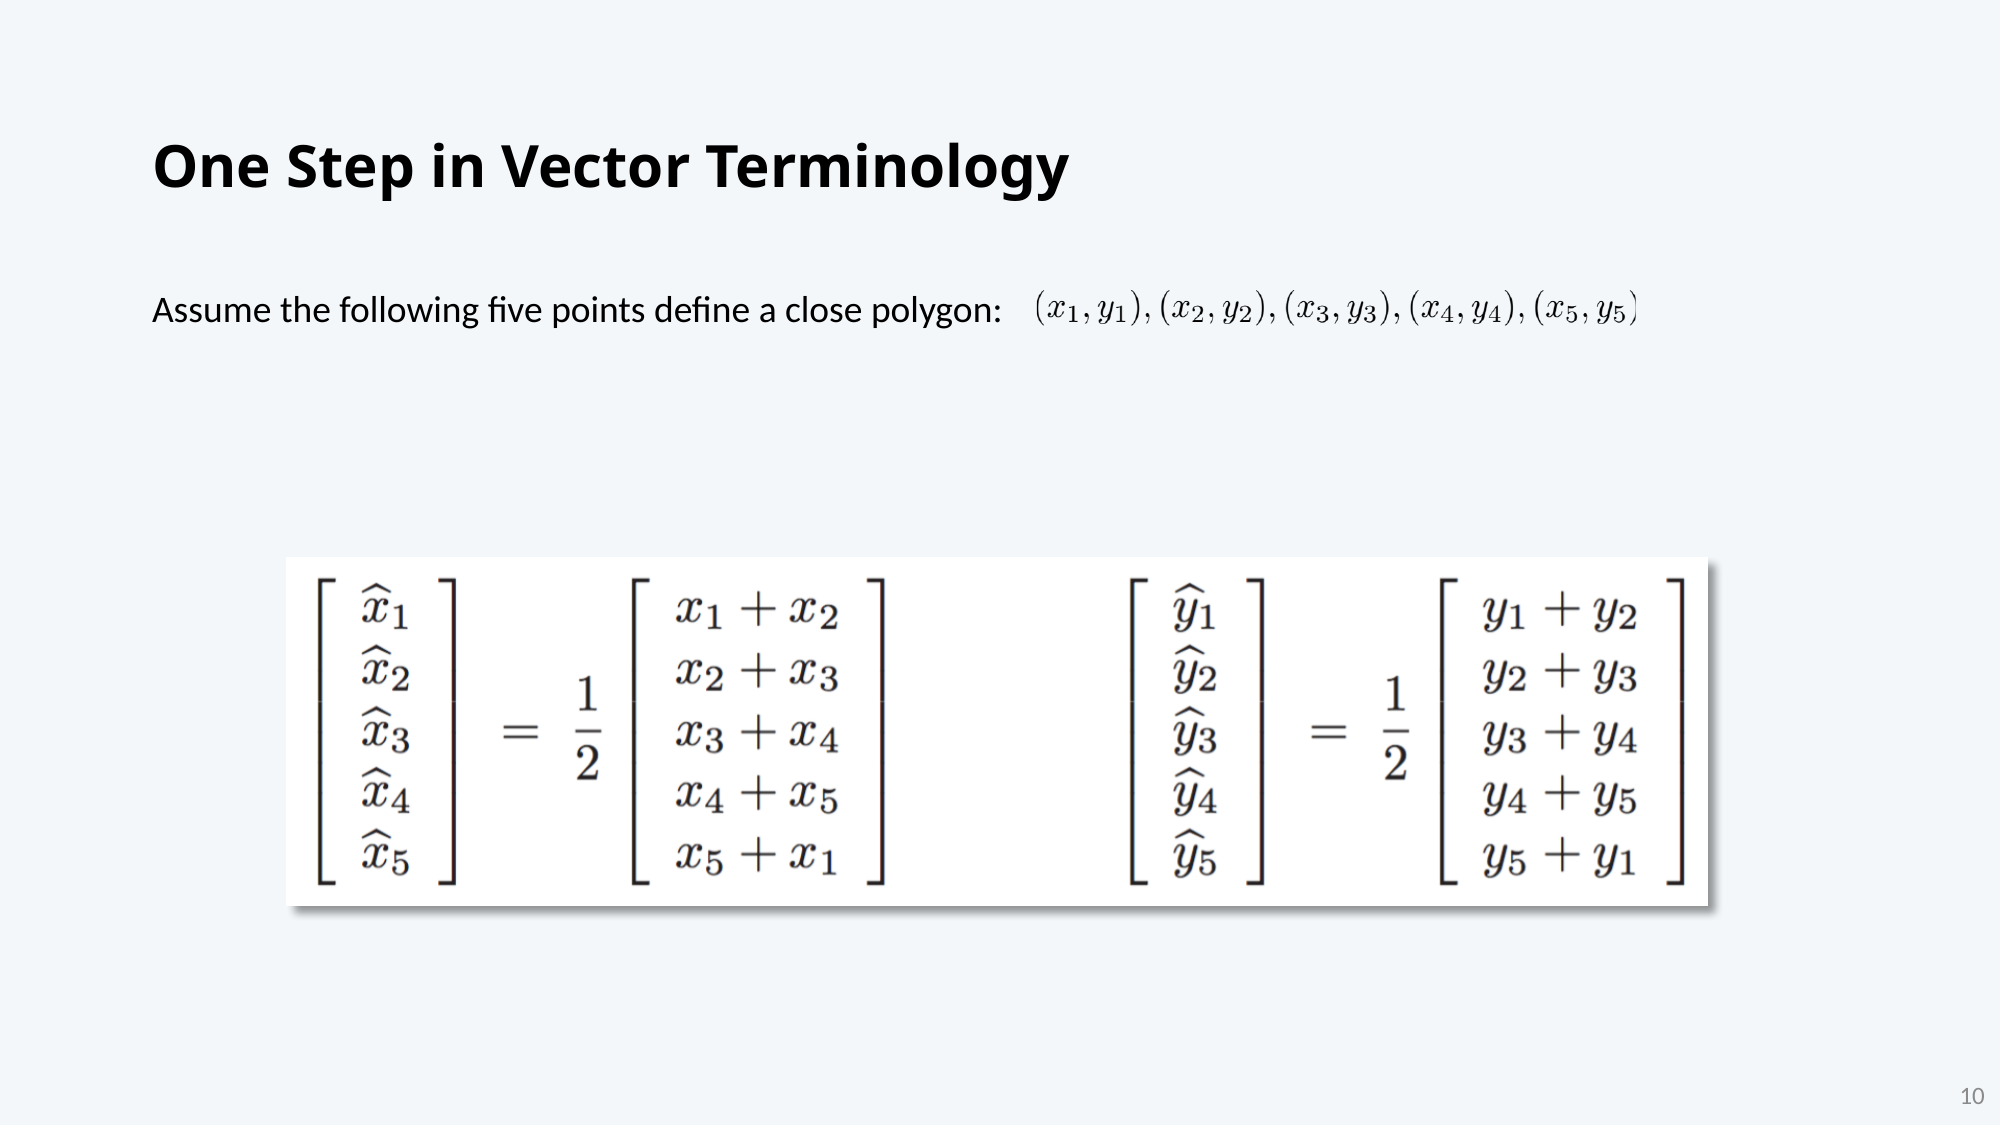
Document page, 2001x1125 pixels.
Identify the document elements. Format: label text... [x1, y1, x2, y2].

picture [1036, 289, 1636, 326]
text_box Assume the following five points define a close polygon: [137, 277, 1071, 337]
slide_number 10 [1550, 1065, 2000, 1125]
picture [286, 557, 1708, 906]
title One Step in Vector Terminology [137, 59, 1863, 278]
